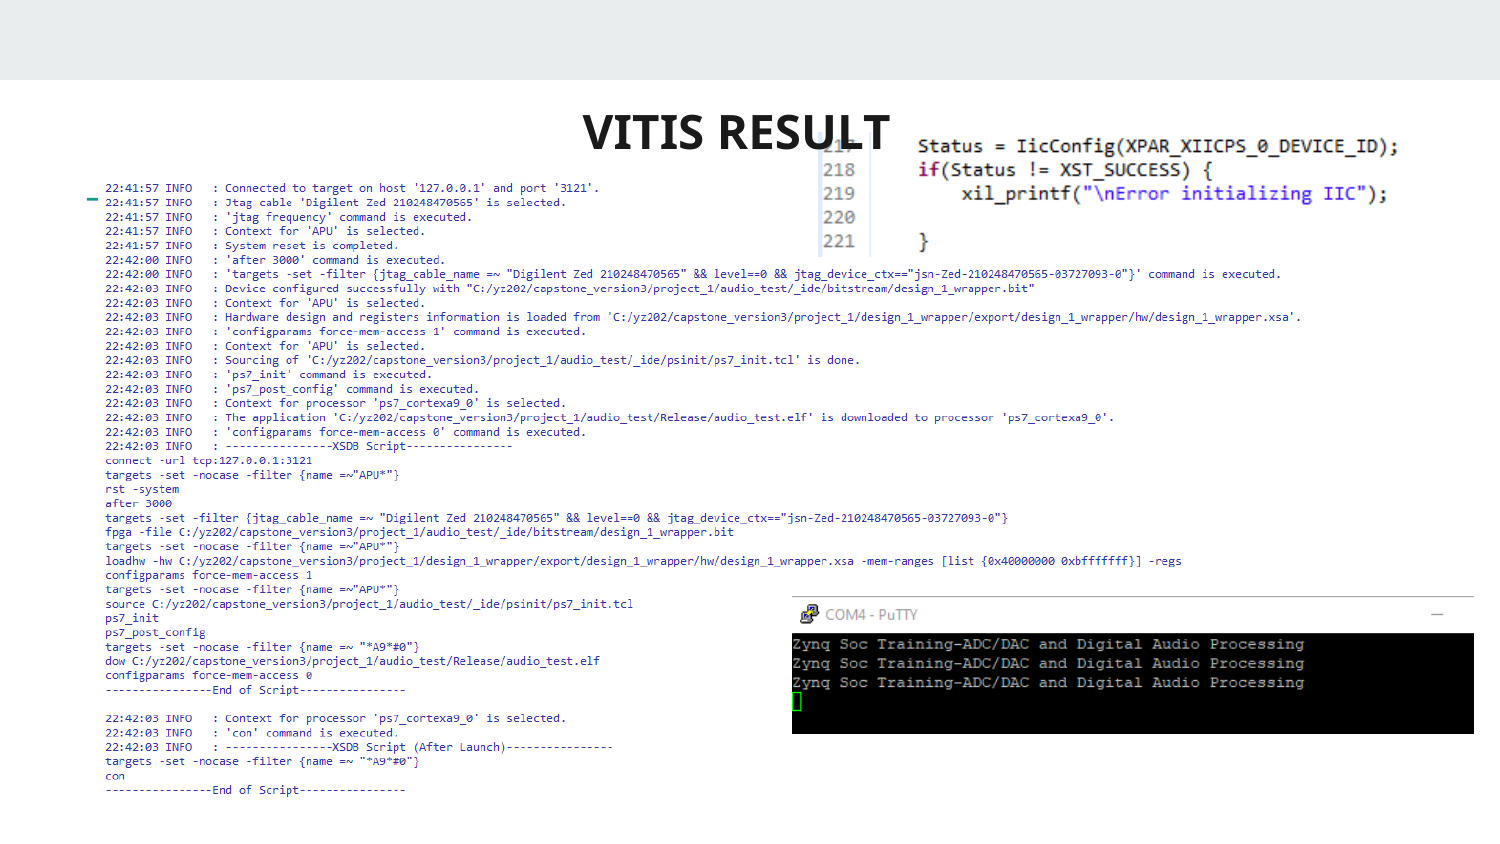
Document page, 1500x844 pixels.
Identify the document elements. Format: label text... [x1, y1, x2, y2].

title VITIS RESULT [106, 86, 1368, 175]
picture [98, 132, 1500, 801]
